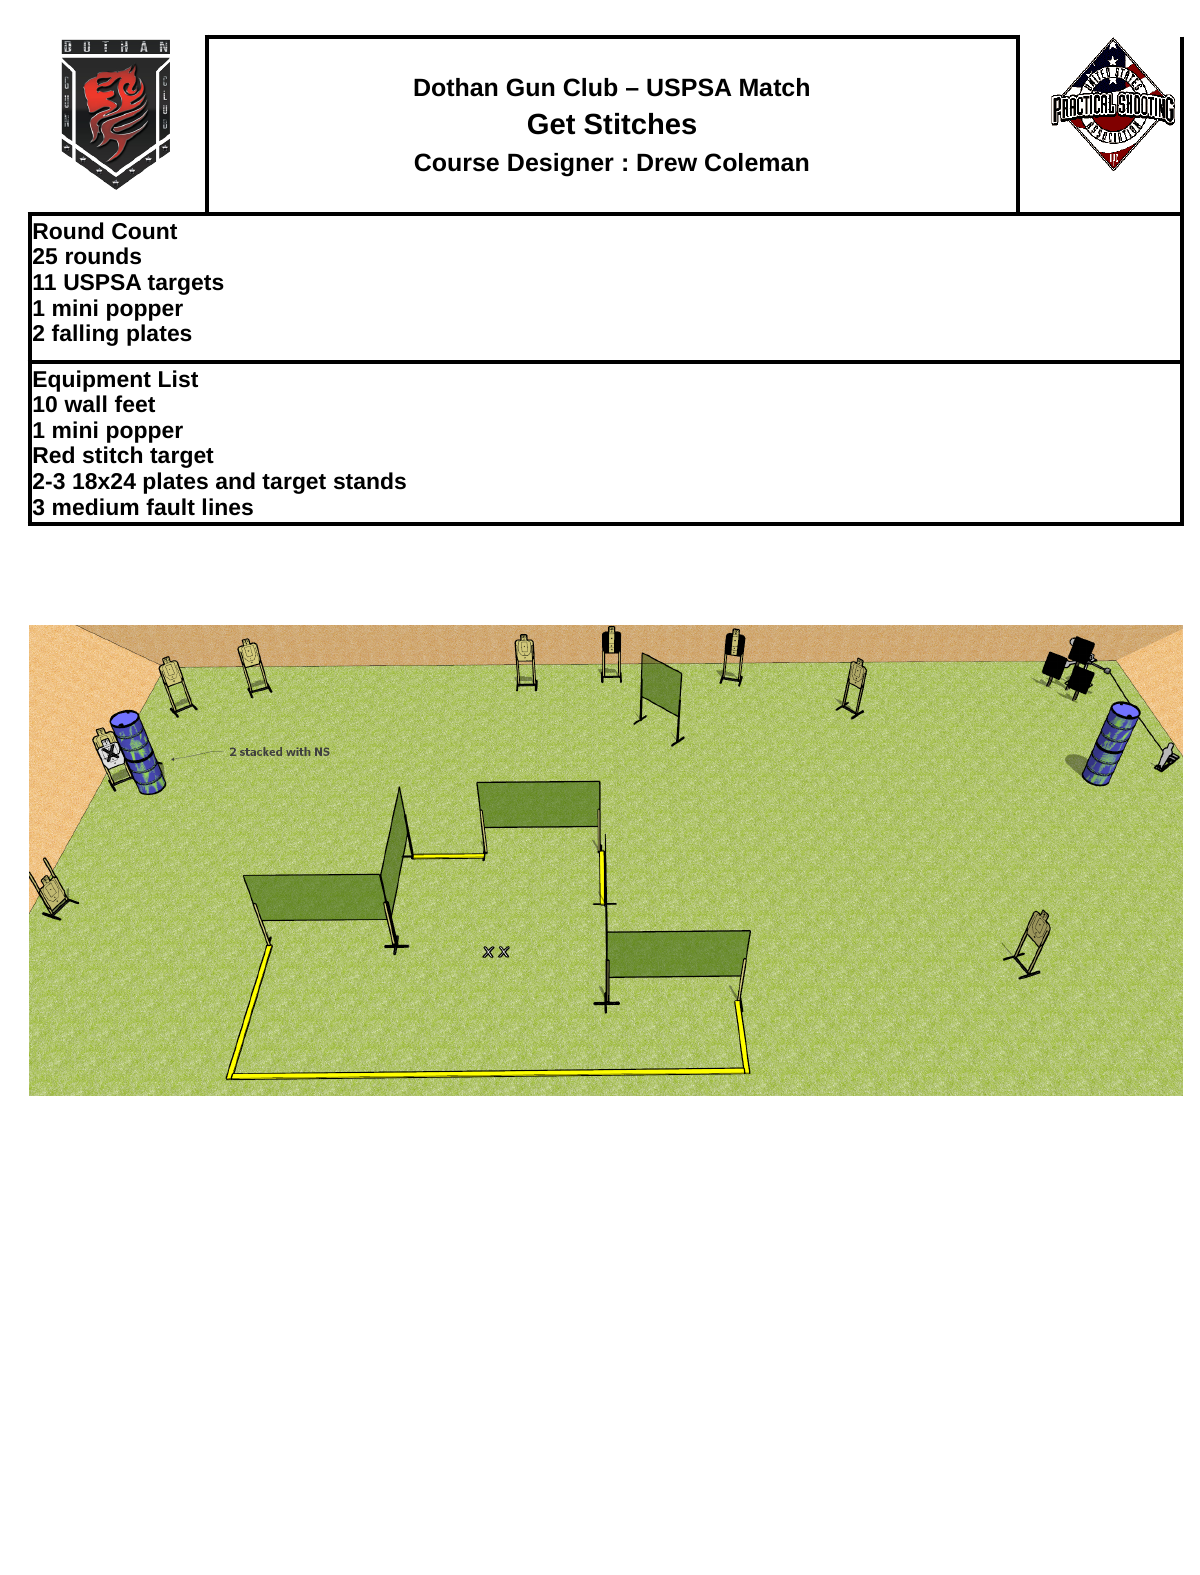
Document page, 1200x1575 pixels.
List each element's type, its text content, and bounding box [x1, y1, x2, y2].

table_header [30, 37, 205, 212]
picture [1044, 36, 1183, 175]
table_header [1020, 37, 1180, 212]
picture [29, 624, 1183, 1096]
table_cell Round Count 25 rounds 11 USPSA targets 1 mini popper 2 falling plates [32, 216, 1180, 360]
table_cell Equipment List 10 wall feet 1 mini popper Red stitch target 2-3 18x24 plates and target stands 3 medium fault lines [32, 364, 1180, 522]
table_header Dothan Gun Club – USPSA Match Get Stitches Course Designer : Drew Coleman [209, 39, 1016, 212]
picture [58, 36, 173, 193]
